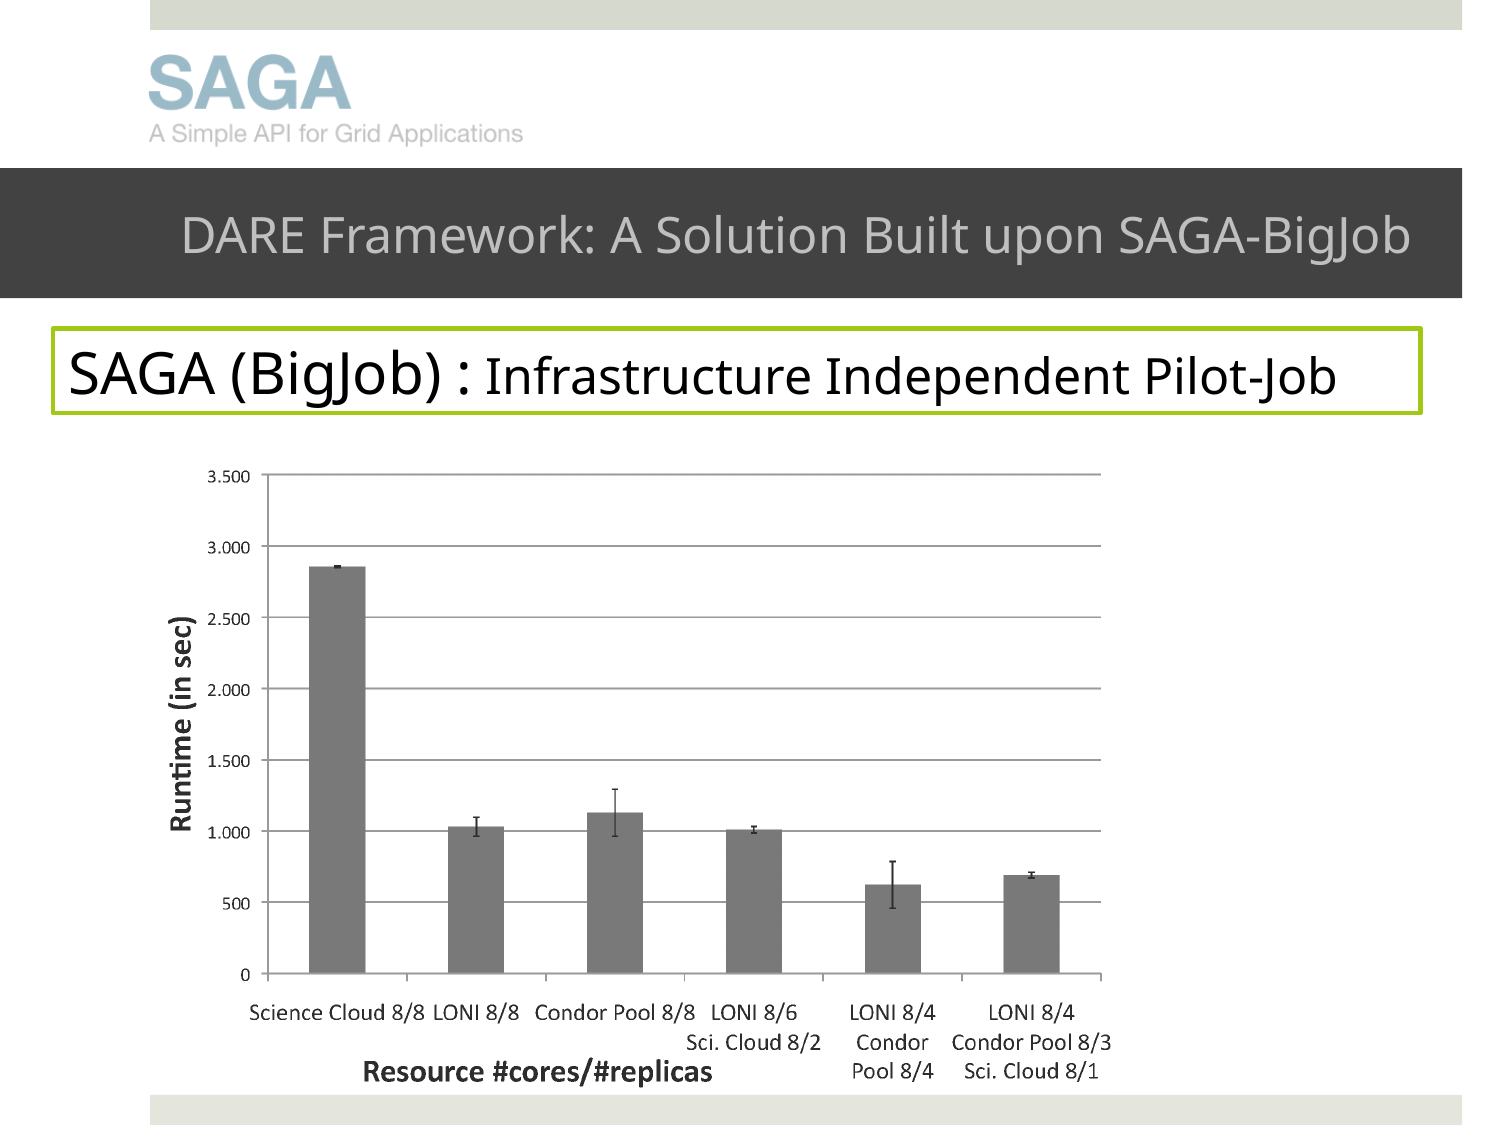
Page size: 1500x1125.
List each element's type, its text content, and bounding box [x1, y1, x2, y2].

title DARE Framework: A Solution Built upon SAGA-BigJob [0, 168, 1463, 299]
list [74, 454, 1175, 1091]
picture [148, 54, 523, 147]
text_box SAGA (BigJob) : Infrastructure Independent Pilot-Job [51, 326, 1423, 415]
